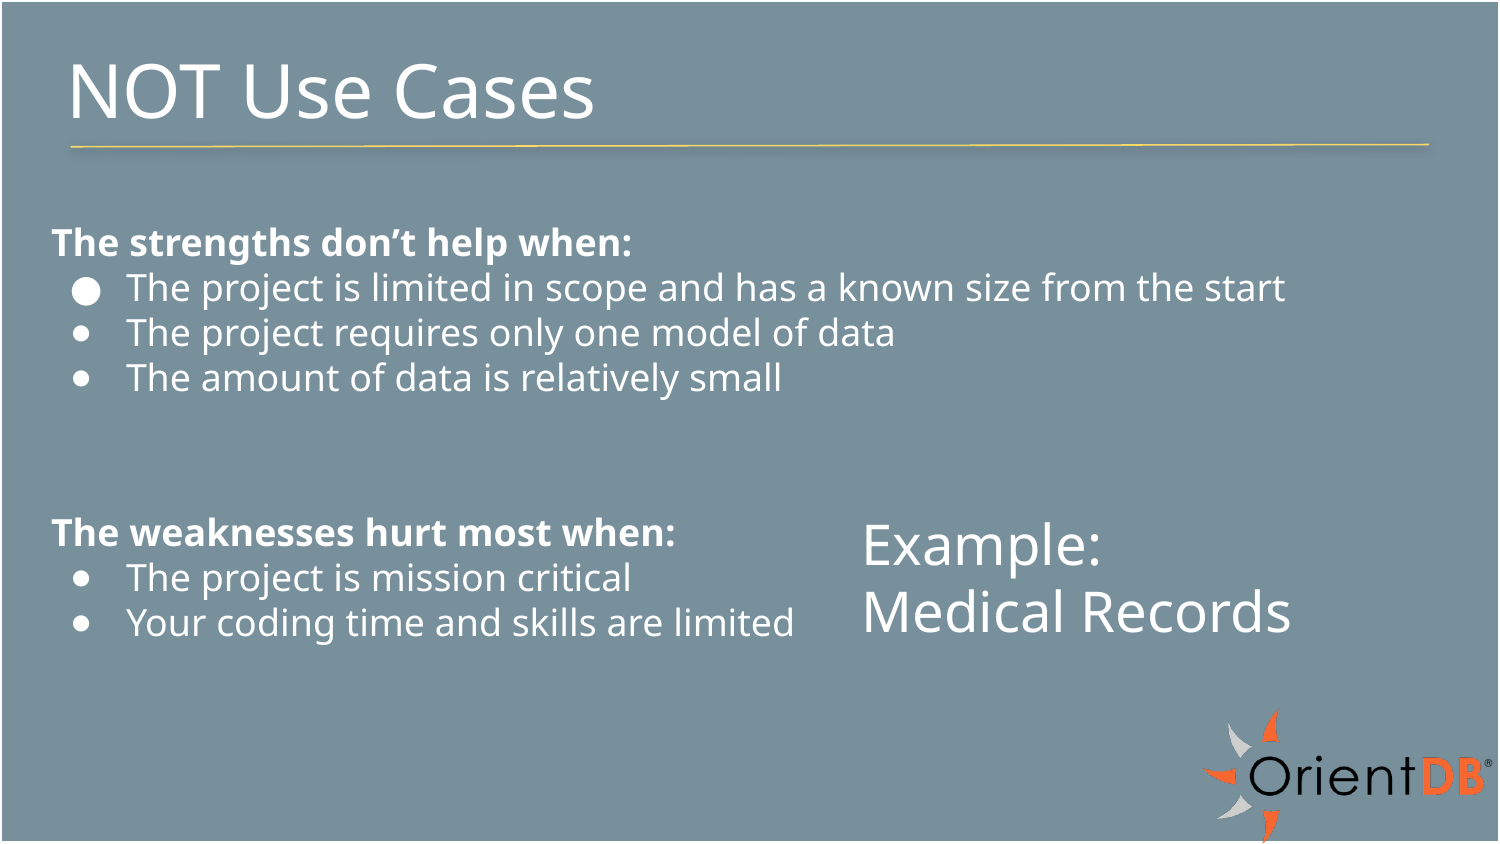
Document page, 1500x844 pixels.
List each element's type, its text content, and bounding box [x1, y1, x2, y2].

list The strengths don’t help when: The project is limited in scope and has a known size from the start The project requires only one model of data The amount of data is relatively small [51, 219, 1417, 421]
picture [1202, 708, 1500, 844]
list The weaknesses hurt most when: The project is mission critical Your coding time and skills are limited [51, 508, 799, 677]
title NOT Use Cases [51, 28, 1449, 123]
list Example: Medical Records [861, 508, 1395, 661]
